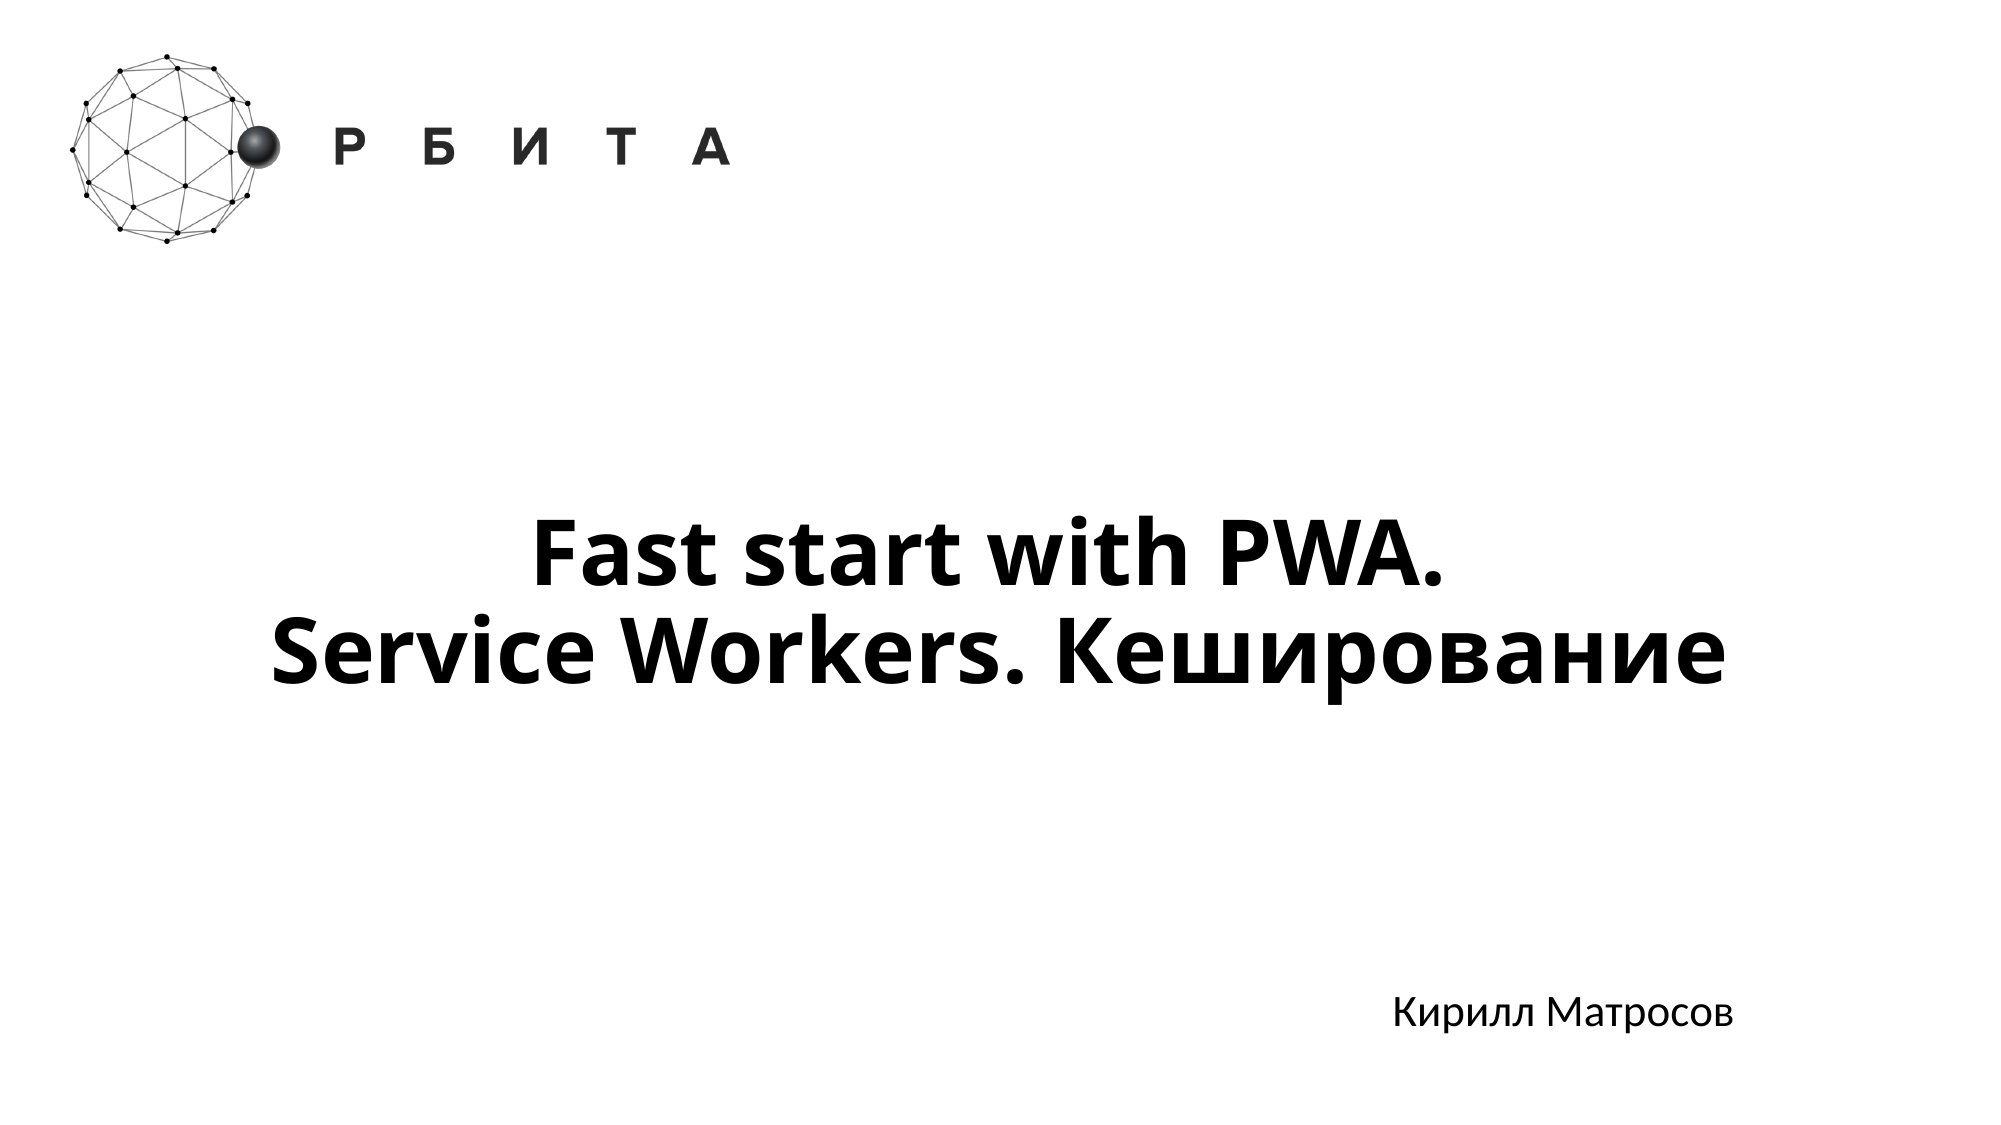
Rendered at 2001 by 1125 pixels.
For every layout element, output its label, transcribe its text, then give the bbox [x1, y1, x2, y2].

subtitle Кирилл Матросов [249, 773, 1750, 1045]
title Fast start with PWA. Service Workers. Кеширование [249, 431, 1750, 712]
picture [66, 47, 745, 250]
